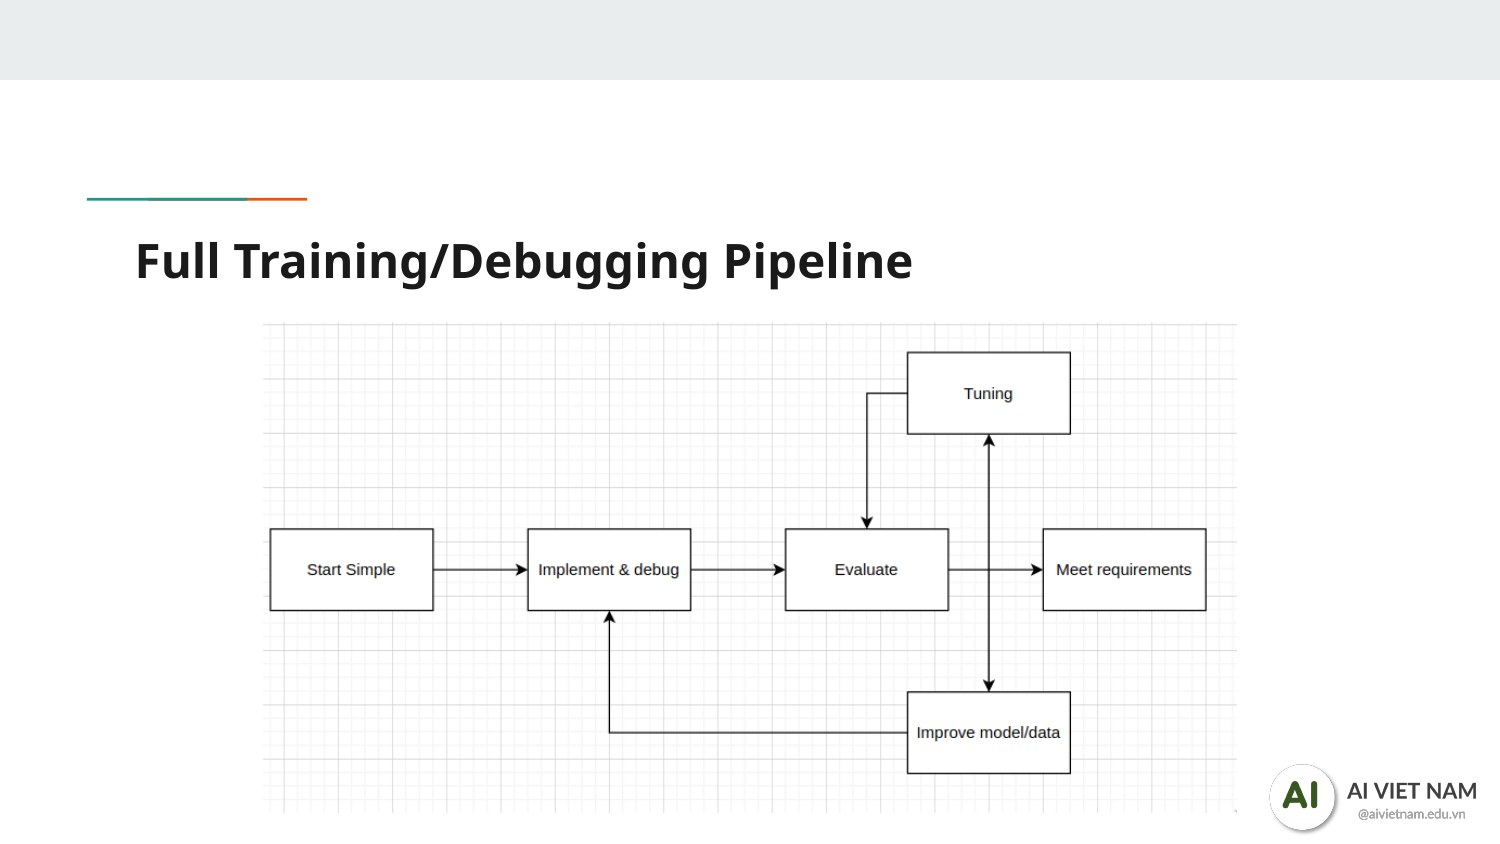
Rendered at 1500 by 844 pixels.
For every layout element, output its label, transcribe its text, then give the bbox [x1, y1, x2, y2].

picture [263, 322, 1237, 813]
picture [1258, 754, 1500, 844]
title Full Training/Debugging Pipeline [119, 216, 1381, 305]
